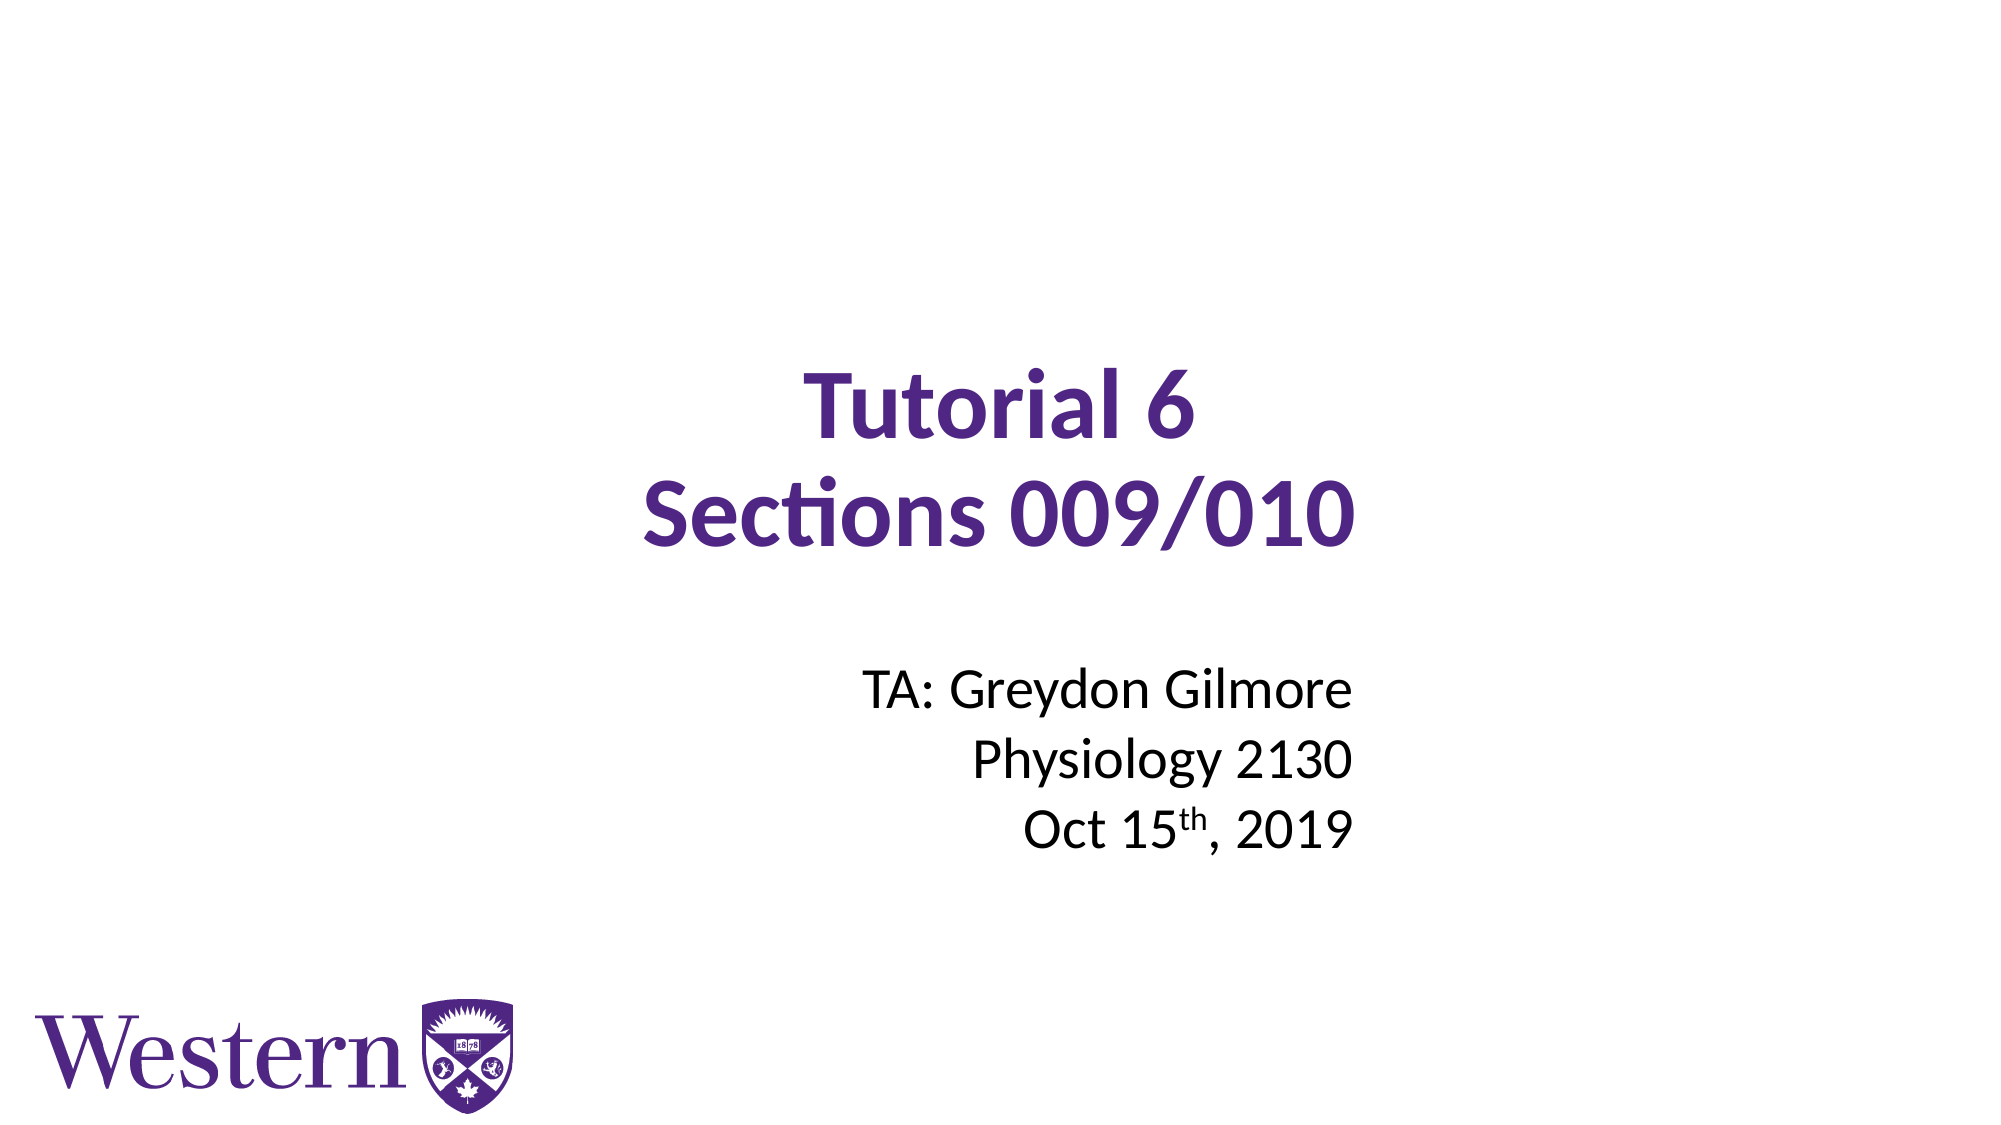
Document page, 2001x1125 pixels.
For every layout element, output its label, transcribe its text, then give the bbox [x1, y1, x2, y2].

picture [35, 999, 513, 1114]
title Tutorial 6 Sections 009/010 [249, 184, 1750, 576]
text_box TA: Greydon Gilmore Physiology 2130 Oct 15th, 2019 [721, 642, 1369, 868]
